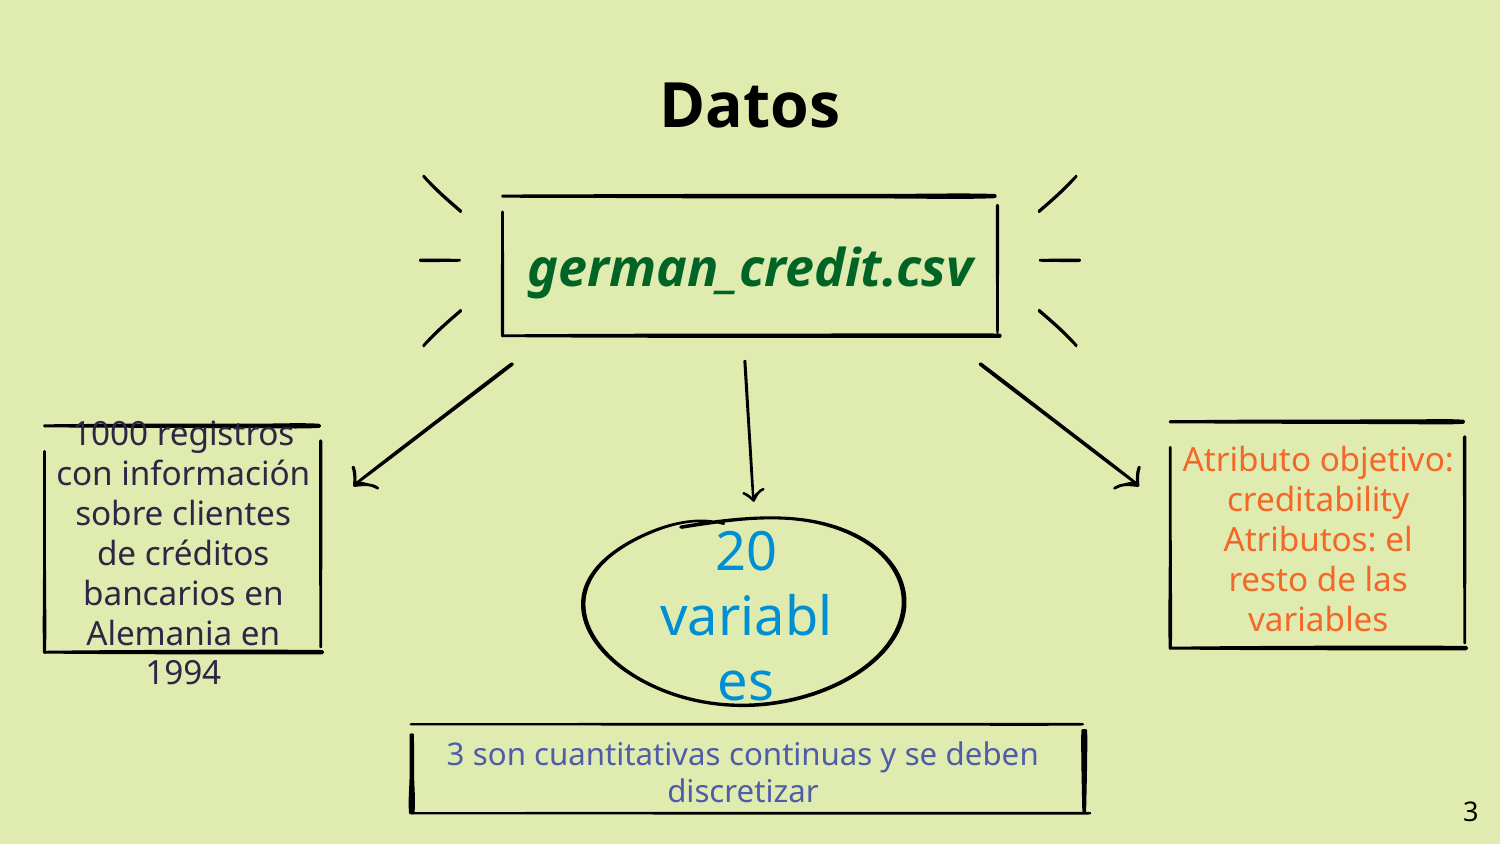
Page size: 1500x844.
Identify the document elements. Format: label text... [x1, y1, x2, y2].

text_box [42, 423, 324, 664]
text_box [678, 405, 814, 458]
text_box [408, 723, 1092, 815]
slide_number ‹#› [1403, 779, 1494, 844]
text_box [419, 175, 1081, 347]
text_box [573, 516, 920, 707]
title Datos [75, 50, 1425, 144]
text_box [334, 380, 524, 464]
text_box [969, 380, 1158, 464]
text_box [1168, 419, 1469, 650]
